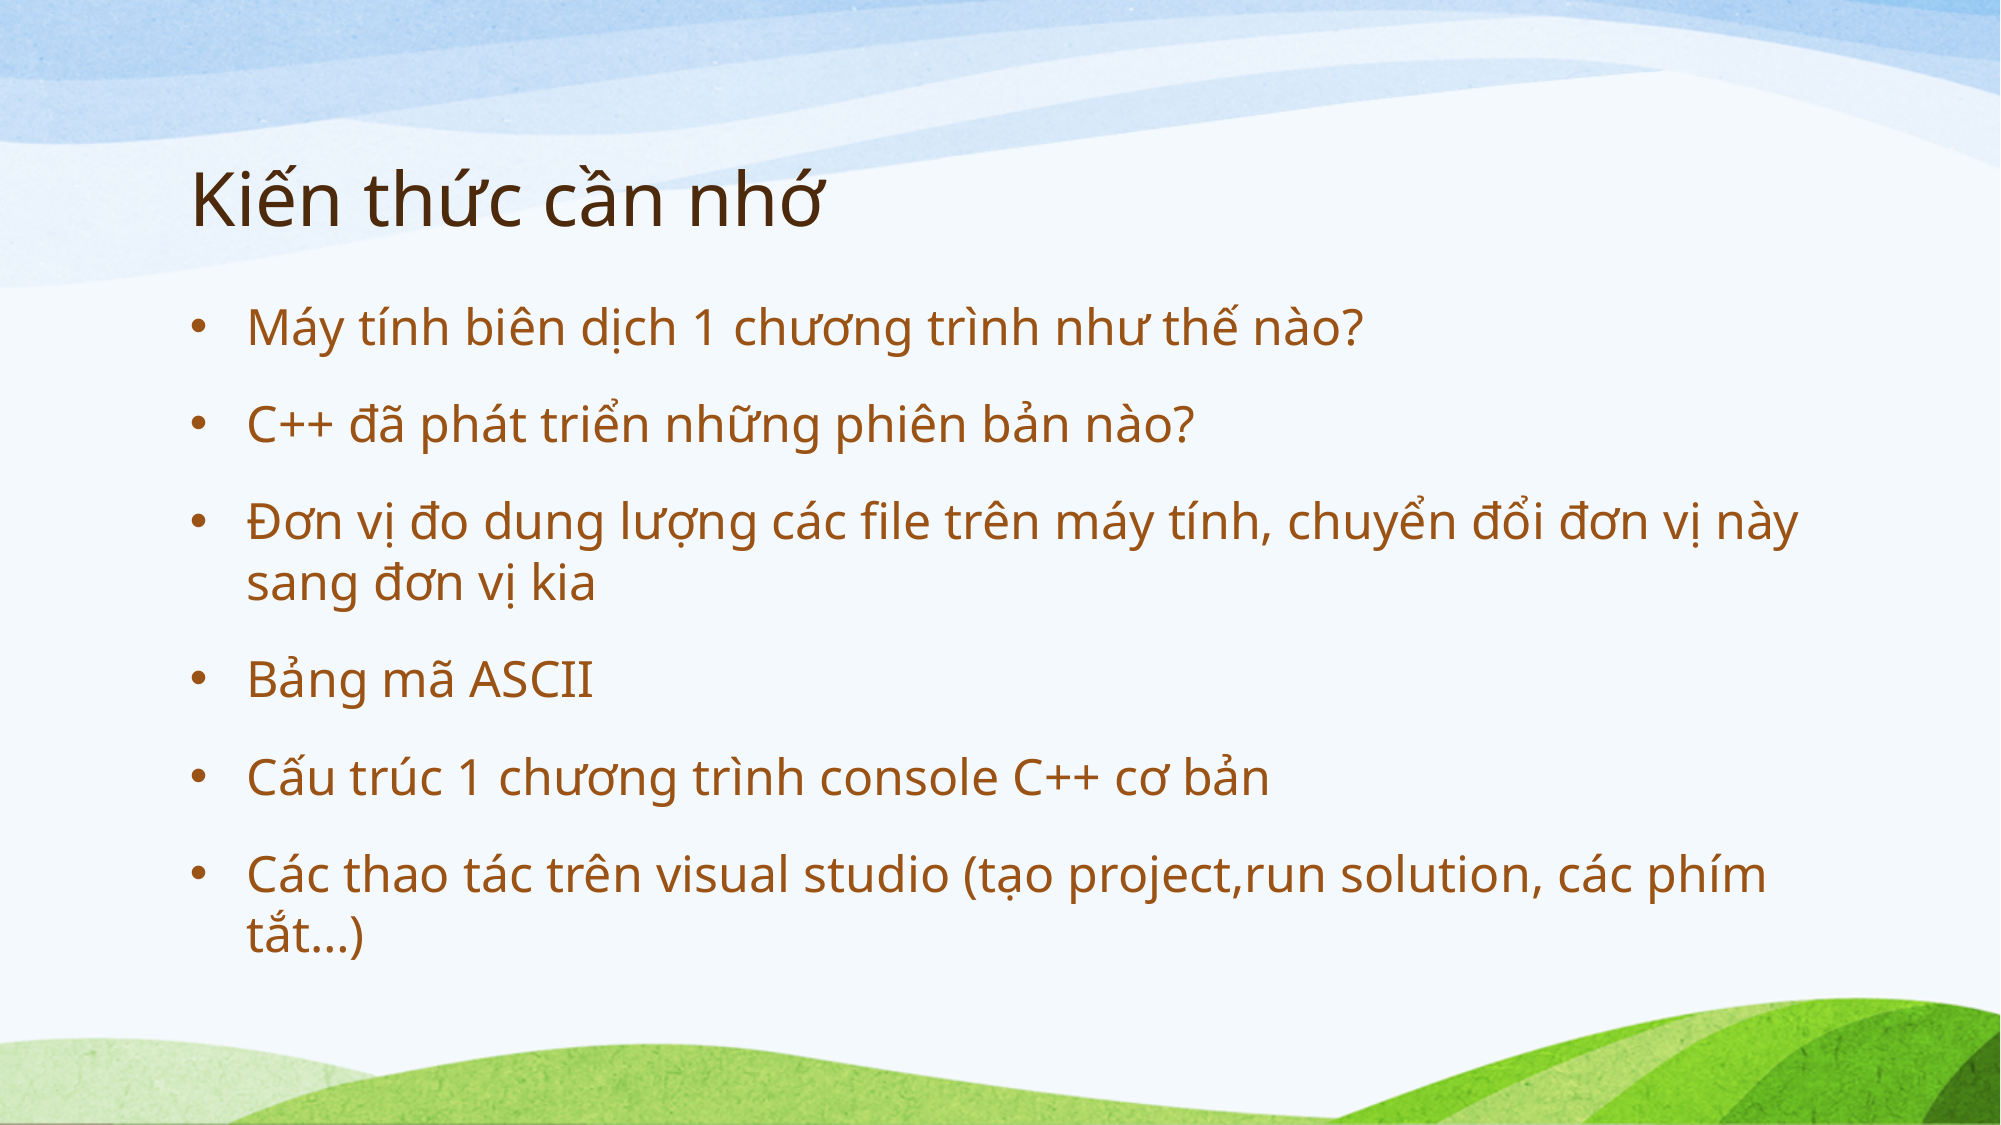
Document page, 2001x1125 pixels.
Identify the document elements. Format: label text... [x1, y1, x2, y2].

picture [0, 0, 2001, 1125]
list Máy tính biên dịch 1 chương trình như thế nào? C++ đã phát triển những phiên bản nào? Đơn vị đo dung lượng các file trên máy tính, chuyển đổi đơn vị này sang đơn vị kia Bảng mã ASCII Cấu trúc 1 chương trình console C++ cơ bản Các thao tác trên visual studio (tạo project,run solution, các phím tắt…) [174, 287, 1825, 982]
title Kiến thức cần nhớ [174, 50, 1825, 250]
